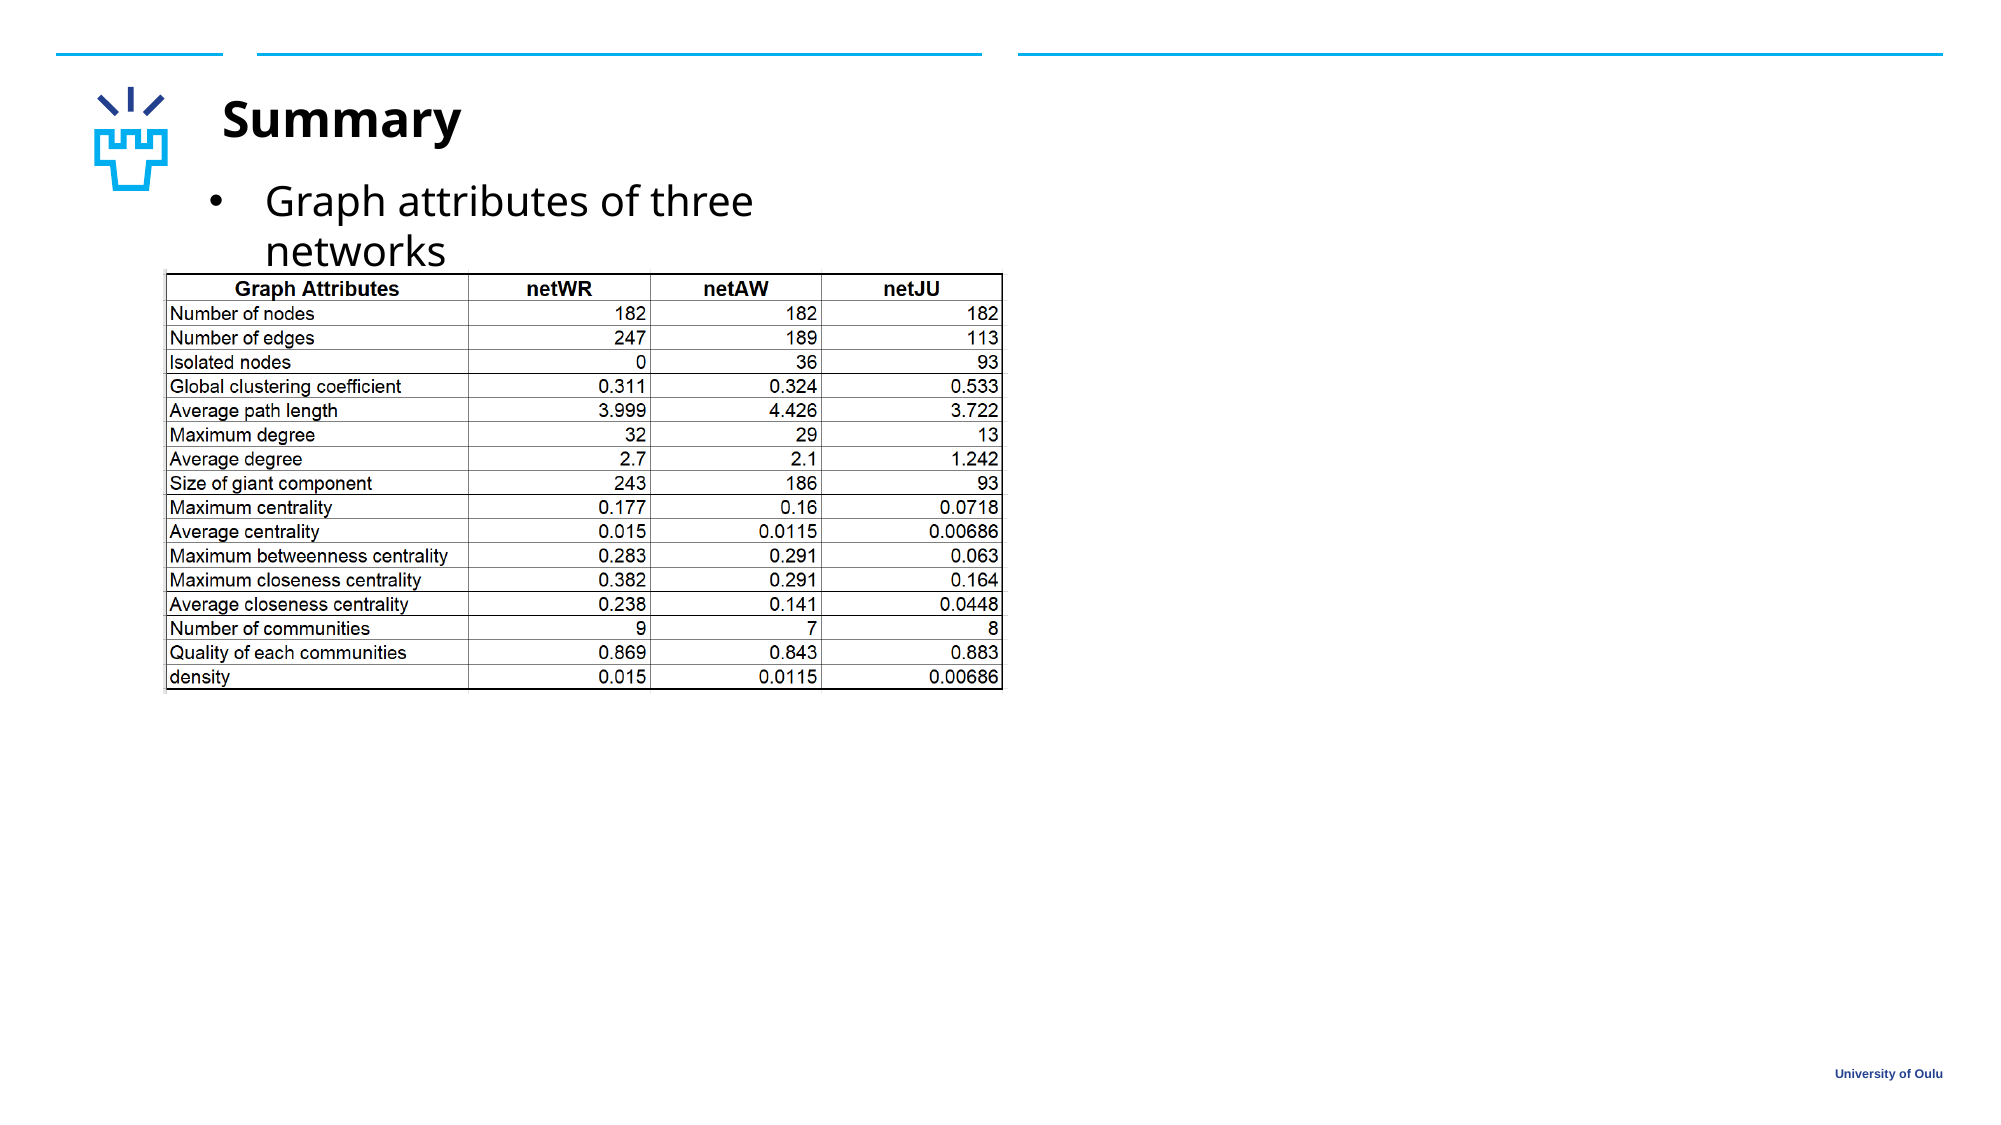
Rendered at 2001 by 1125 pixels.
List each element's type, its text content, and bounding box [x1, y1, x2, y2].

text_box Summary [207, 80, 1084, 156]
text_box Graph attributes of three networks [193, 167, 953, 269]
picture [163, 269, 1008, 694]
